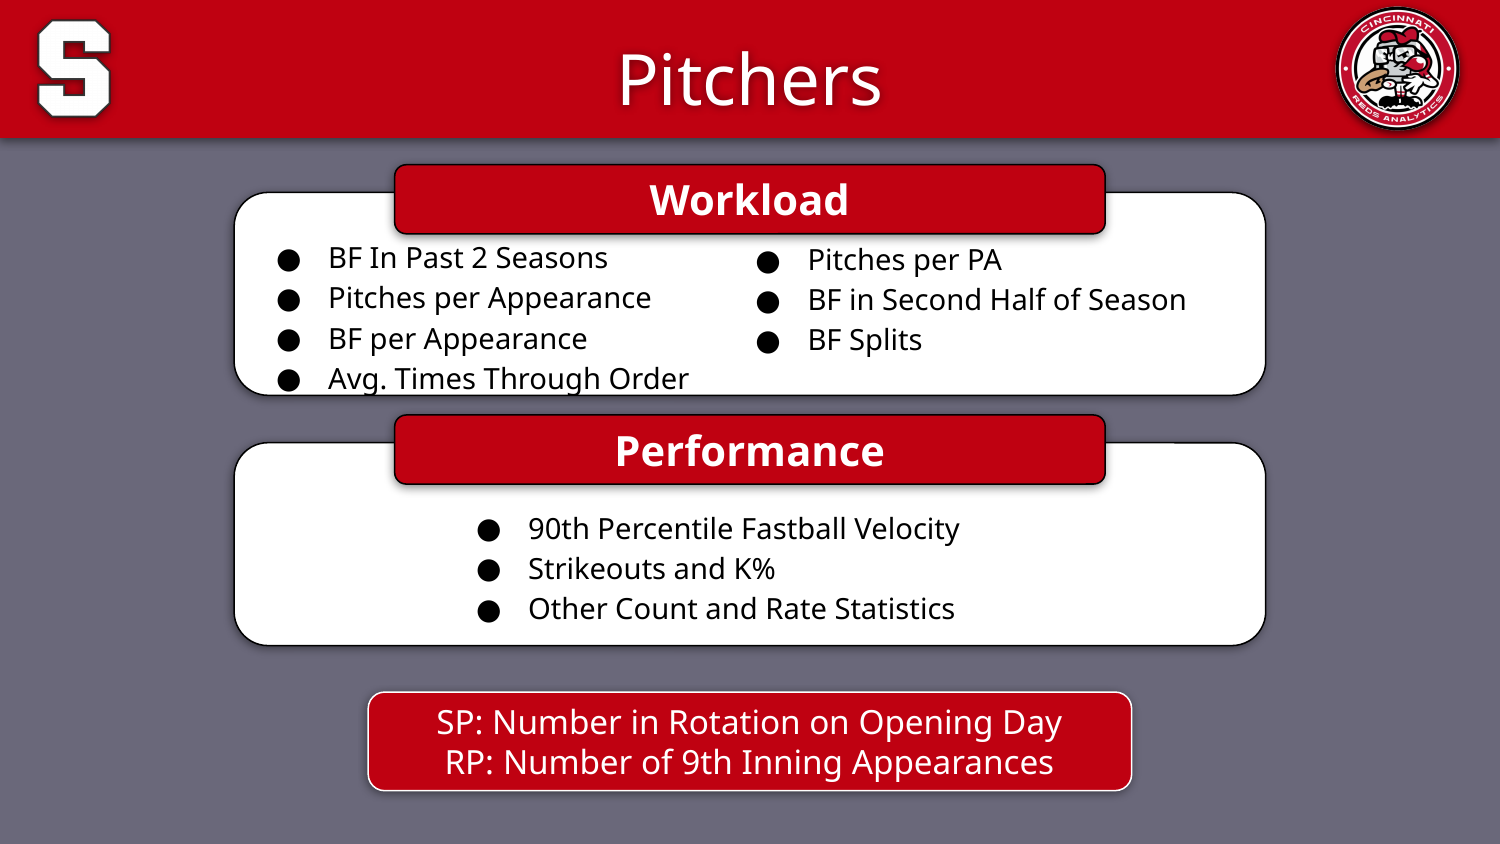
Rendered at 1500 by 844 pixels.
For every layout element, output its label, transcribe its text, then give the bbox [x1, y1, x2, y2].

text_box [0, 0, 1500, 138]
text_box SP: Number in Rotation on Opening Day RP: Number of 9th Inning Appearances [368, 692, 1132, 791]
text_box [233, 164, 1266, 646]
picture [1332, 3, 1464, 134]
